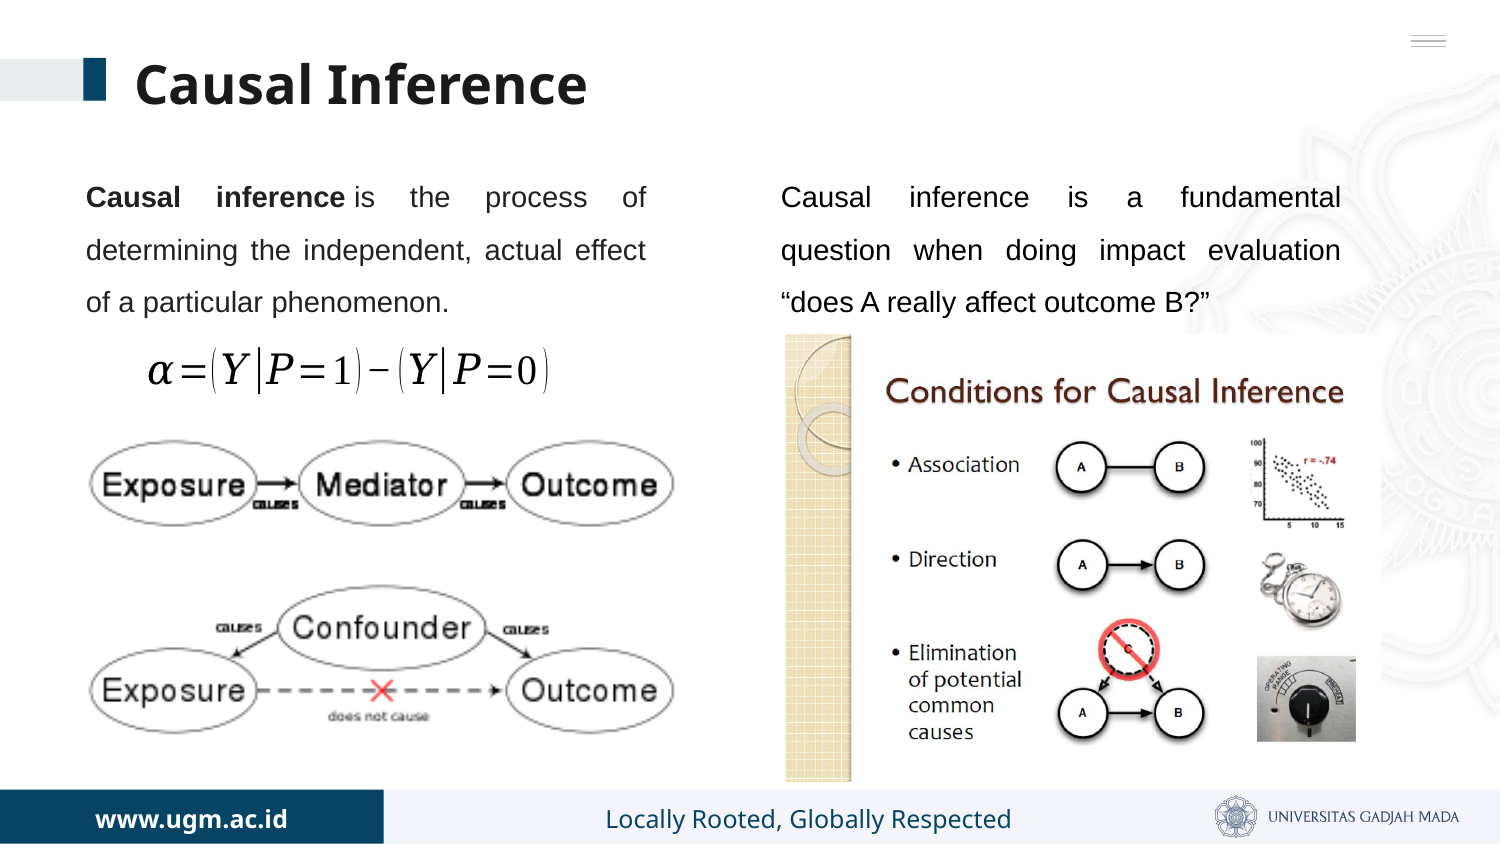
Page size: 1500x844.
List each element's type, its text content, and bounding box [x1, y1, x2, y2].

picture [70, 421, 697, 754]
picture [785, 334, 1500, 844]
text_box Causal inference is the process of determining the independent, actual effect of a particular phenomenon. [70, 153, 662, 326]
text_box Causal inference is a fundamental question when doing impact evaluation “does A really affect outcome B?” [766, 153, 1357, 326]
title Causal Inference [119, 35, 1381, 124]
